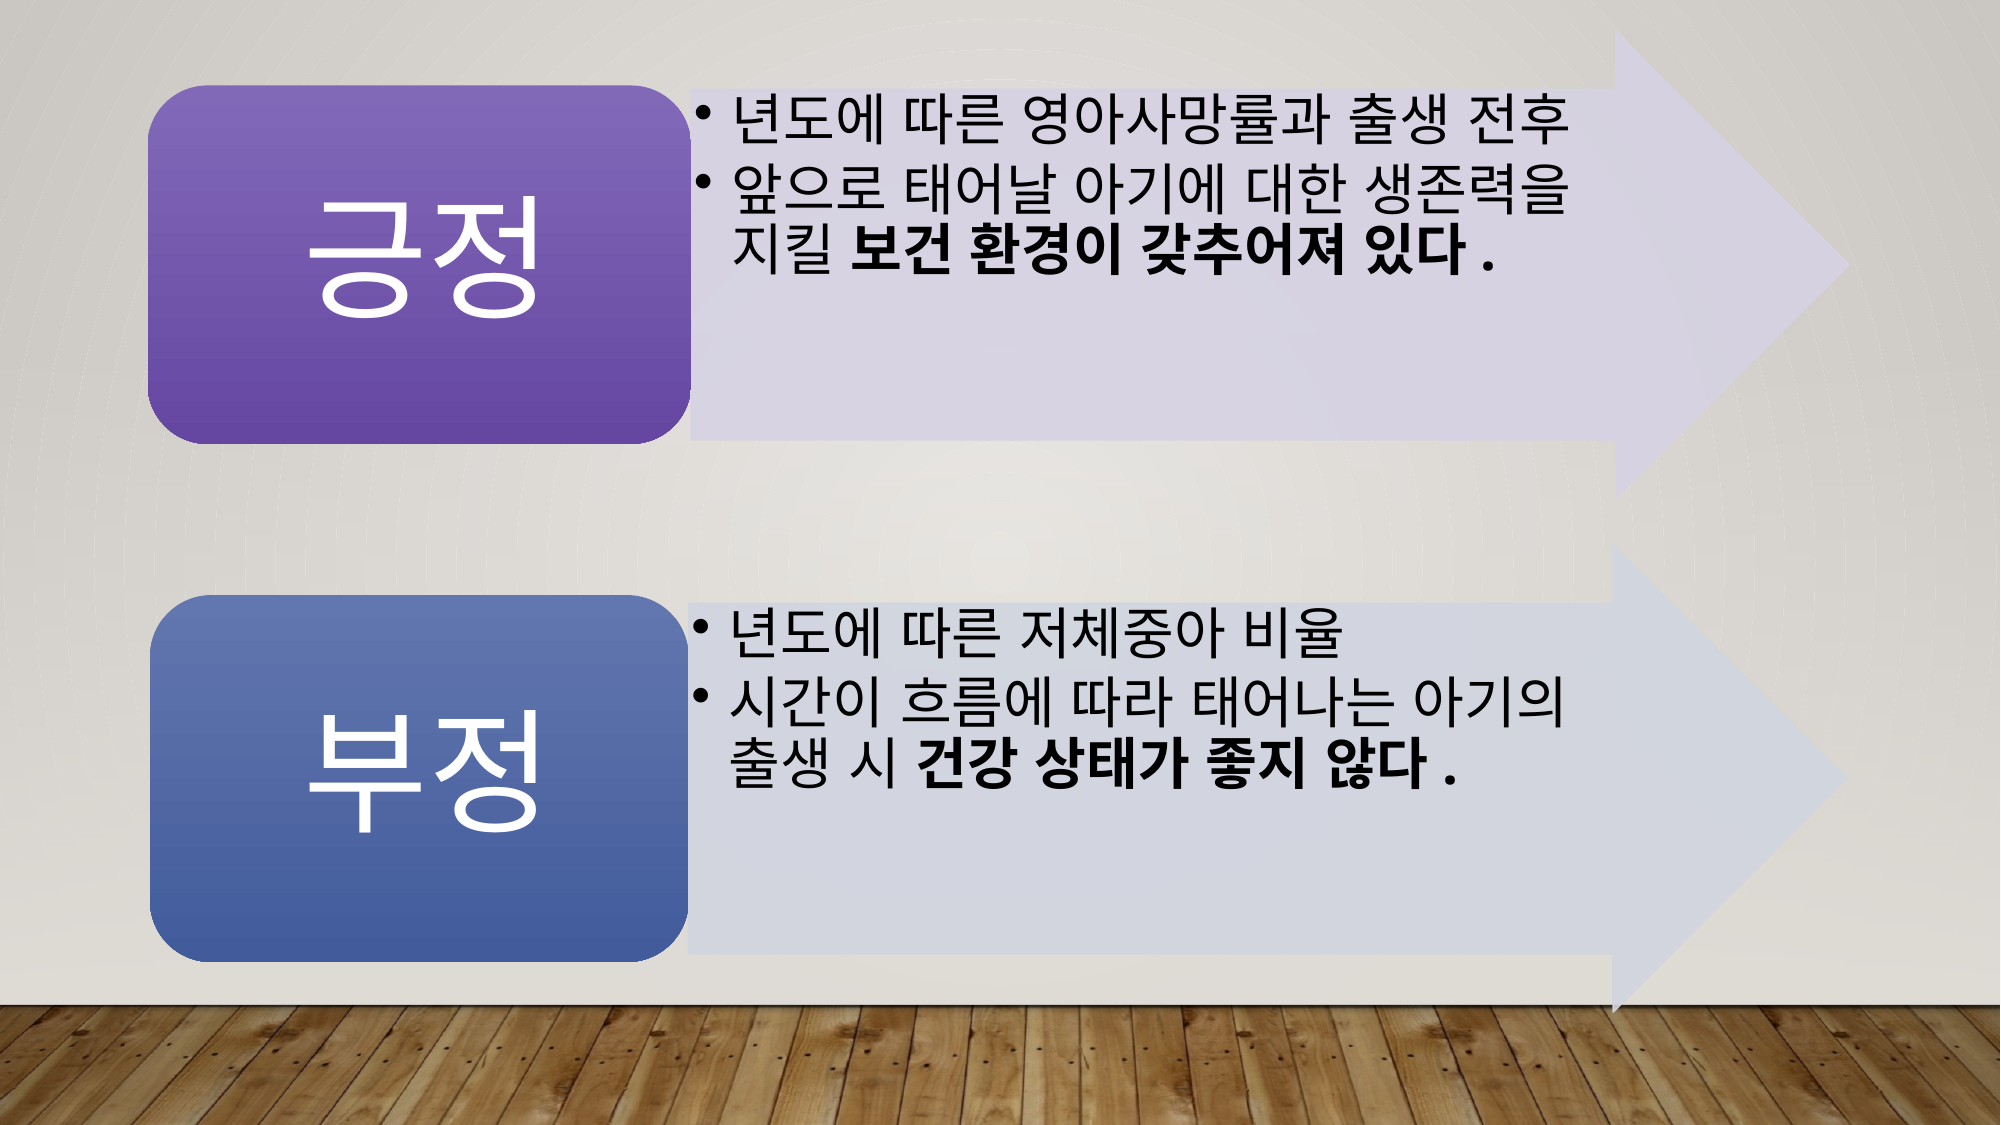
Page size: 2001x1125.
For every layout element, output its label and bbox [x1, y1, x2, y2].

list [33, 30, 1964, 1013]
picture [0, 1005, 2000, 1125]
